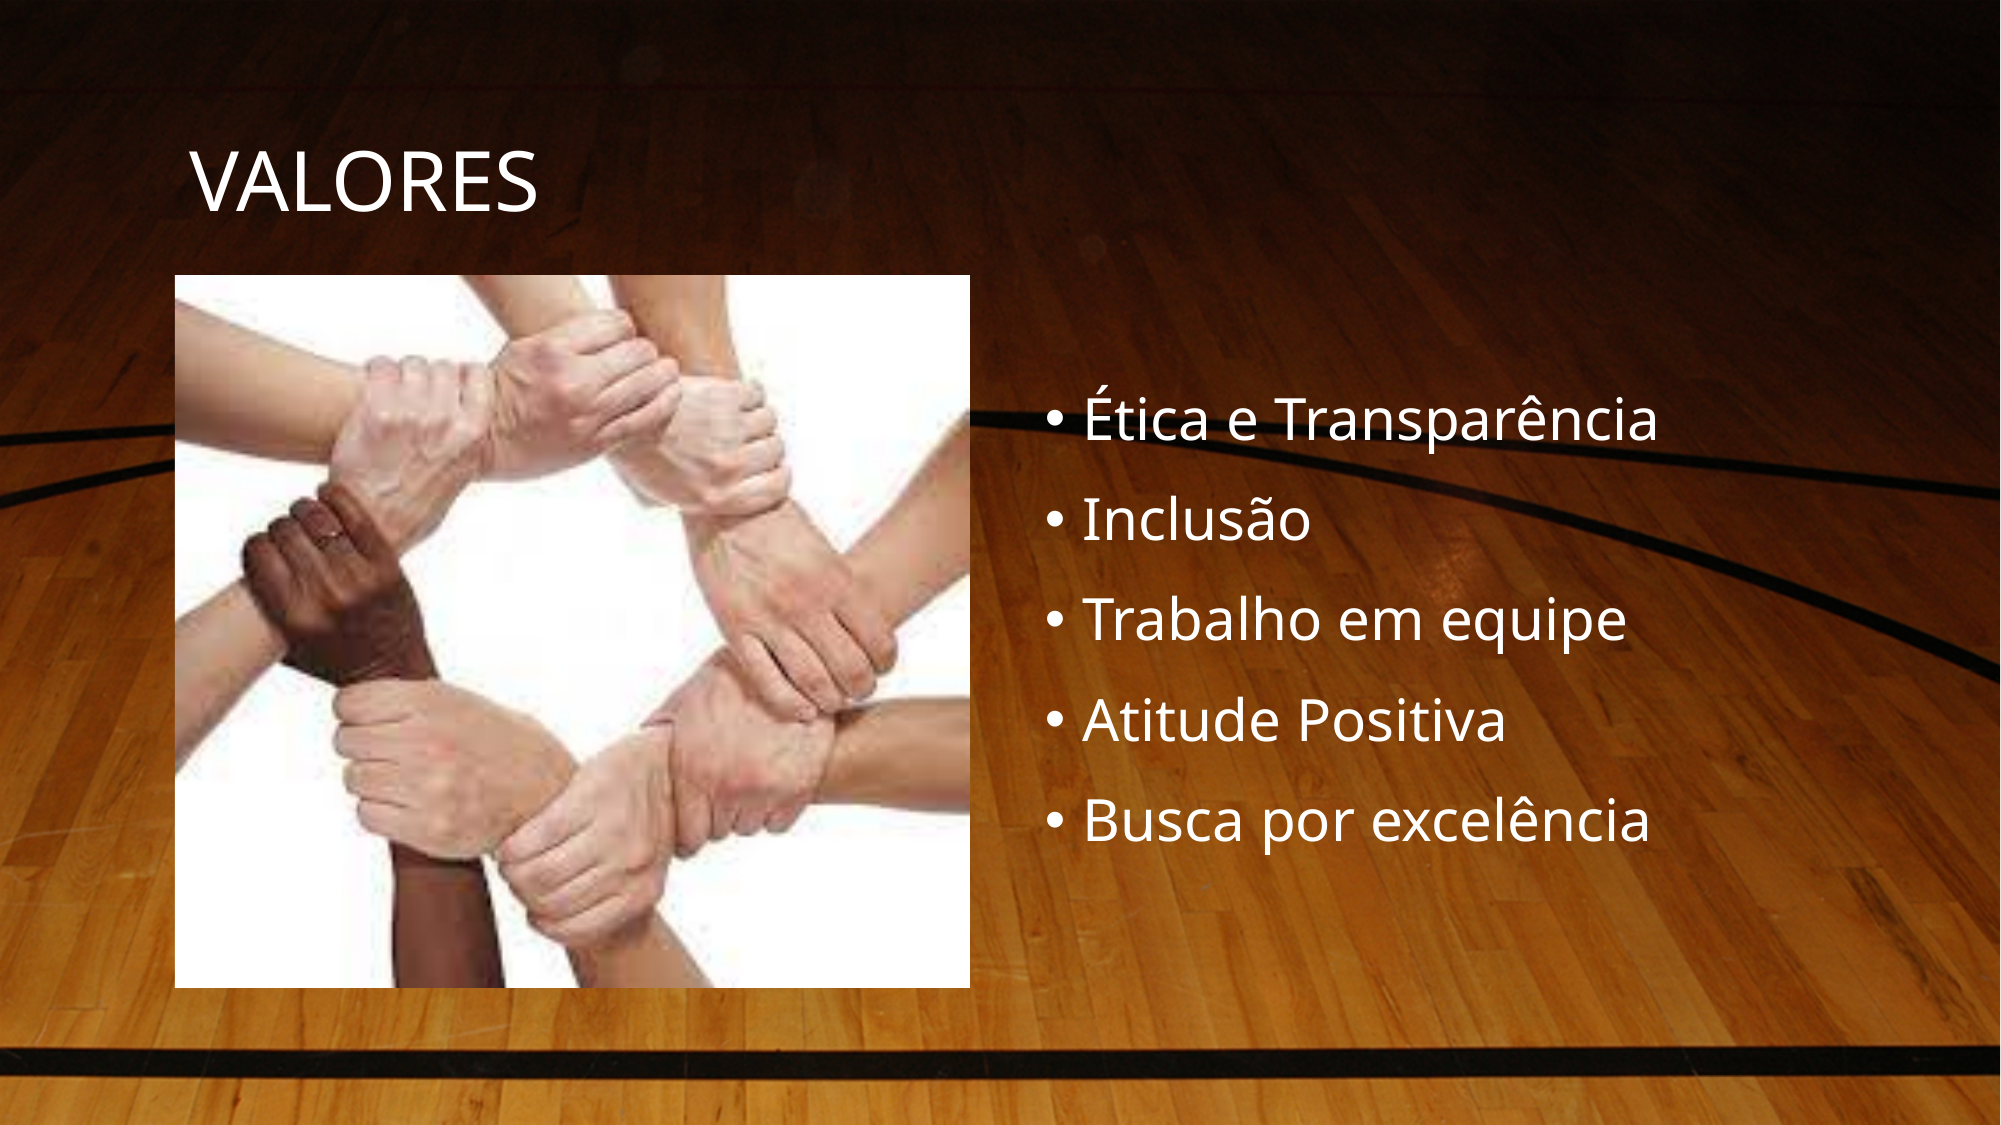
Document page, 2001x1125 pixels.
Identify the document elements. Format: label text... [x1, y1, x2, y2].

picture [0, 0, 2001, 1125]
list Ética e Transparência Inclusão Trabalho em equipe Atitude Positiva Busca por excelência [1029, 275, 1825, 988]
title VALORES [174, 50, 1825, 238]
